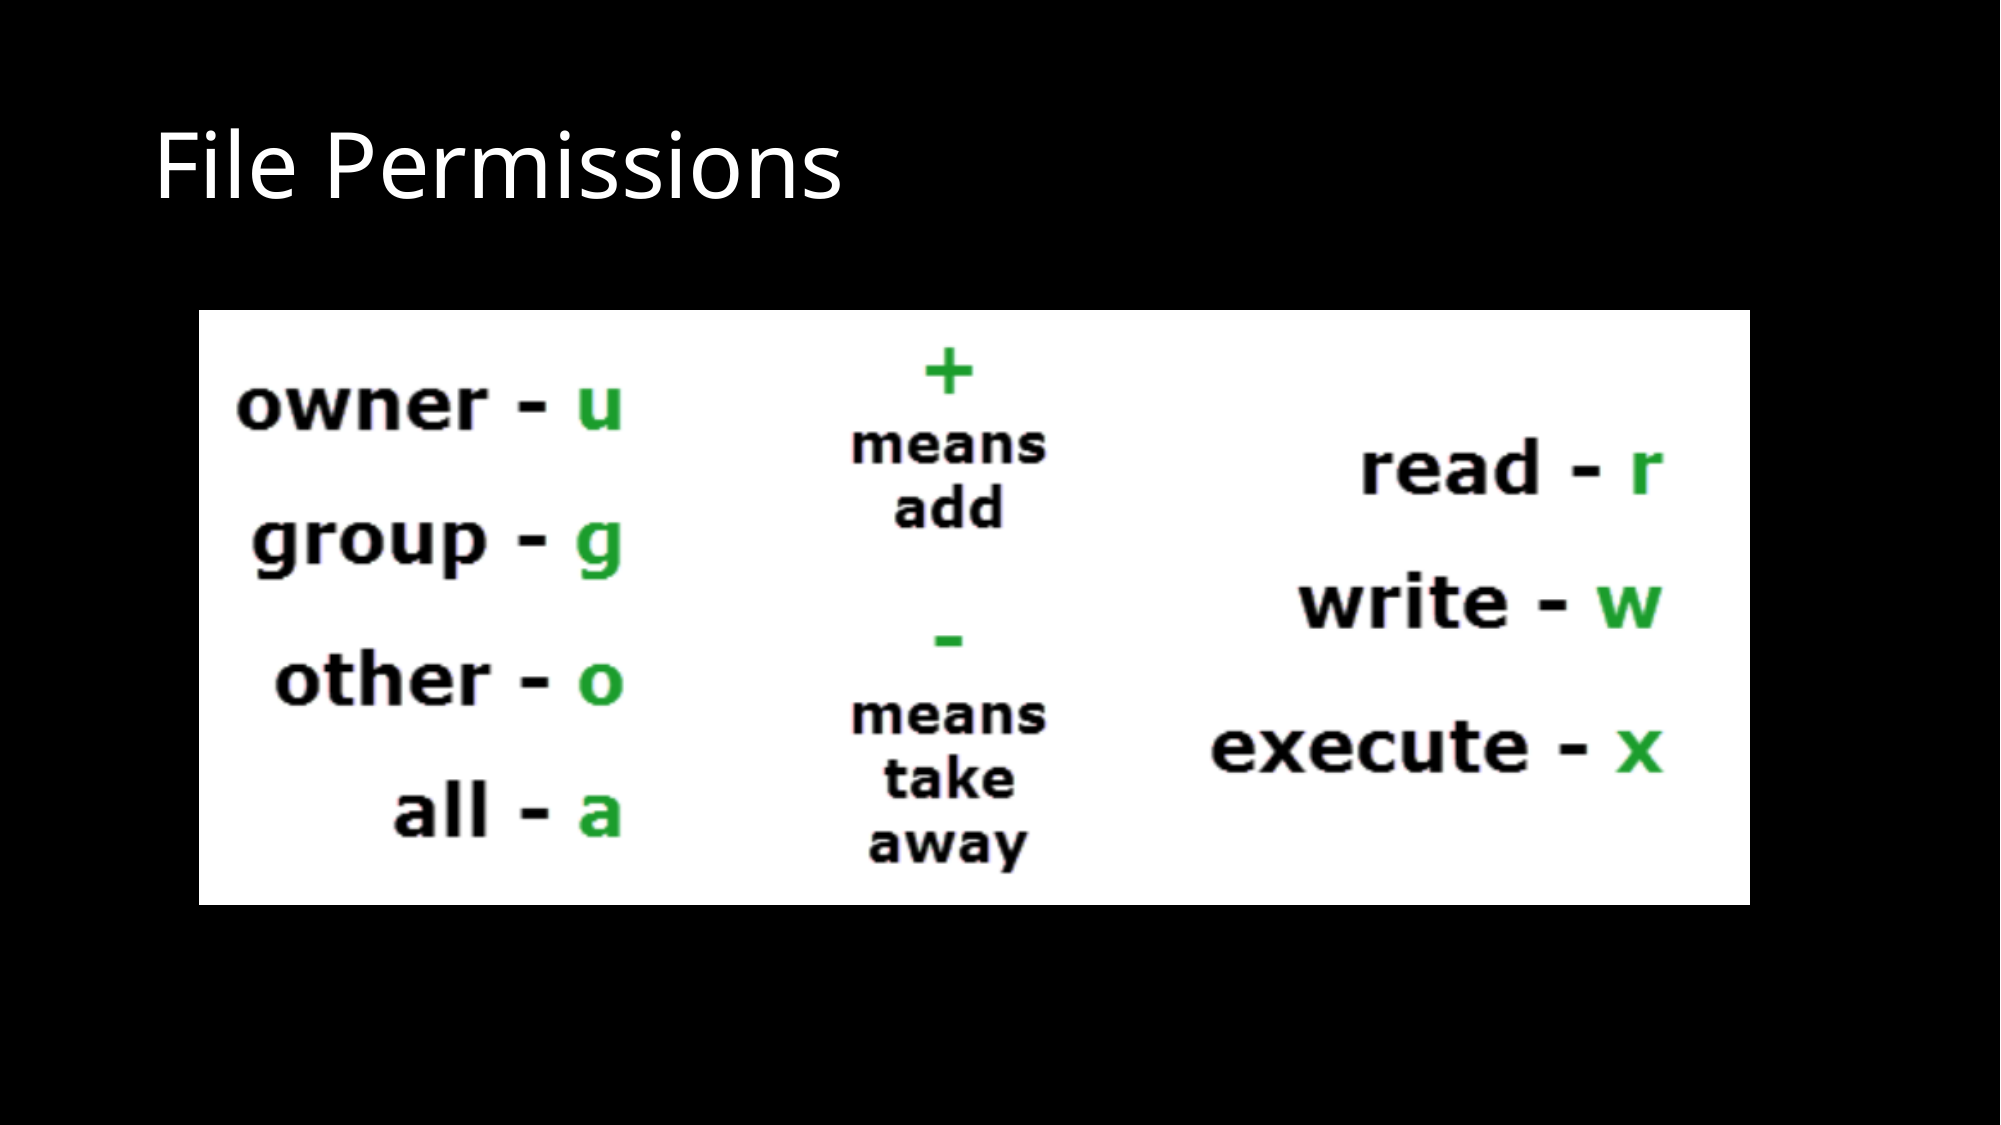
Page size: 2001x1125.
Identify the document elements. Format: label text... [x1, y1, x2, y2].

picture [199, 310, 1750, 905]
title File Permissions [137, 59, 1863, 278]
